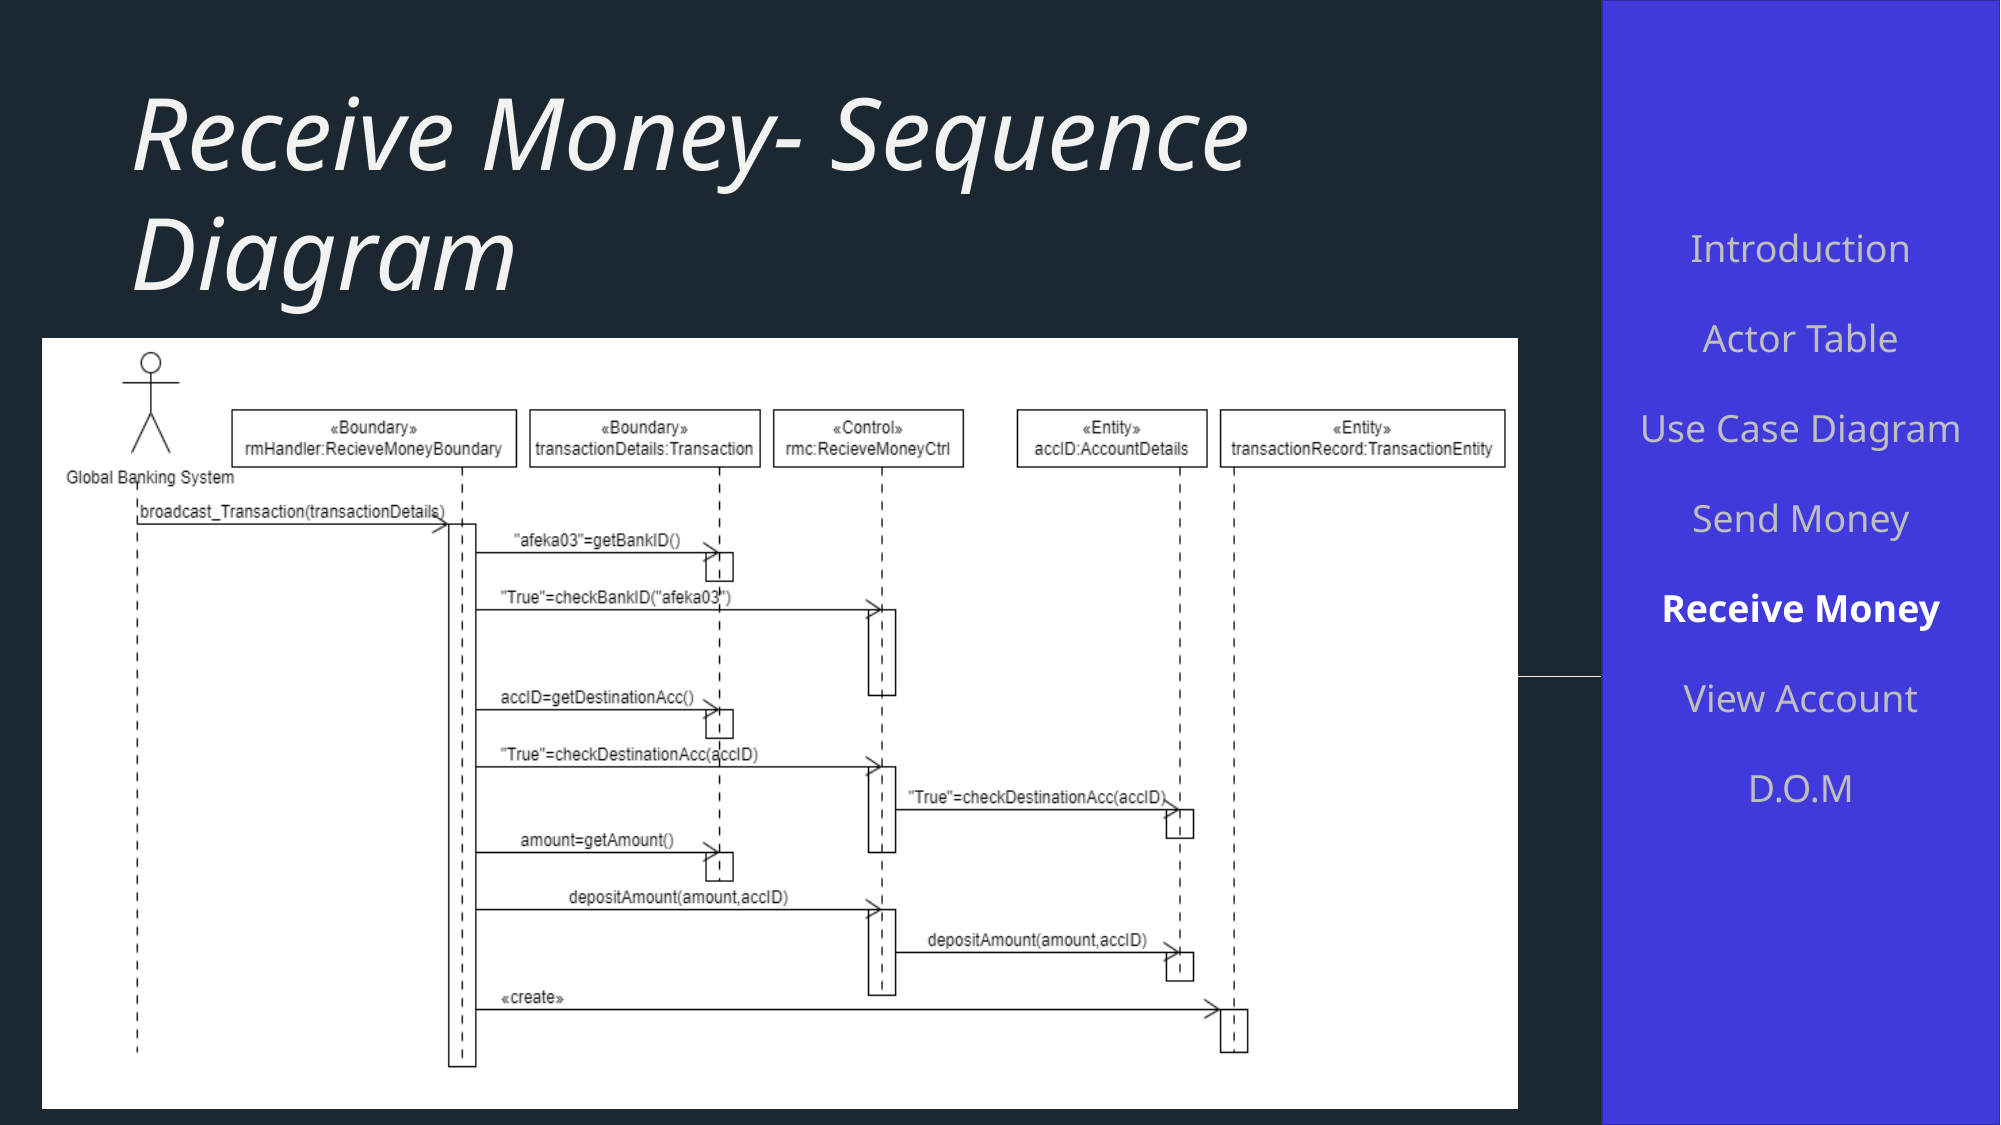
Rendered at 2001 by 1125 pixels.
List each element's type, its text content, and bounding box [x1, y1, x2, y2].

text_box [0, 0, 1601, 1125]
text_box Introduction Actor Table Use Case Diagram Send Money Receive Money View Account D.O.M [1601, 0, 2000, 1125]
picture [42, 337, 1518, 1109]
title Receive Money- Sequence Diagram [130, 63, 1285, 311]
